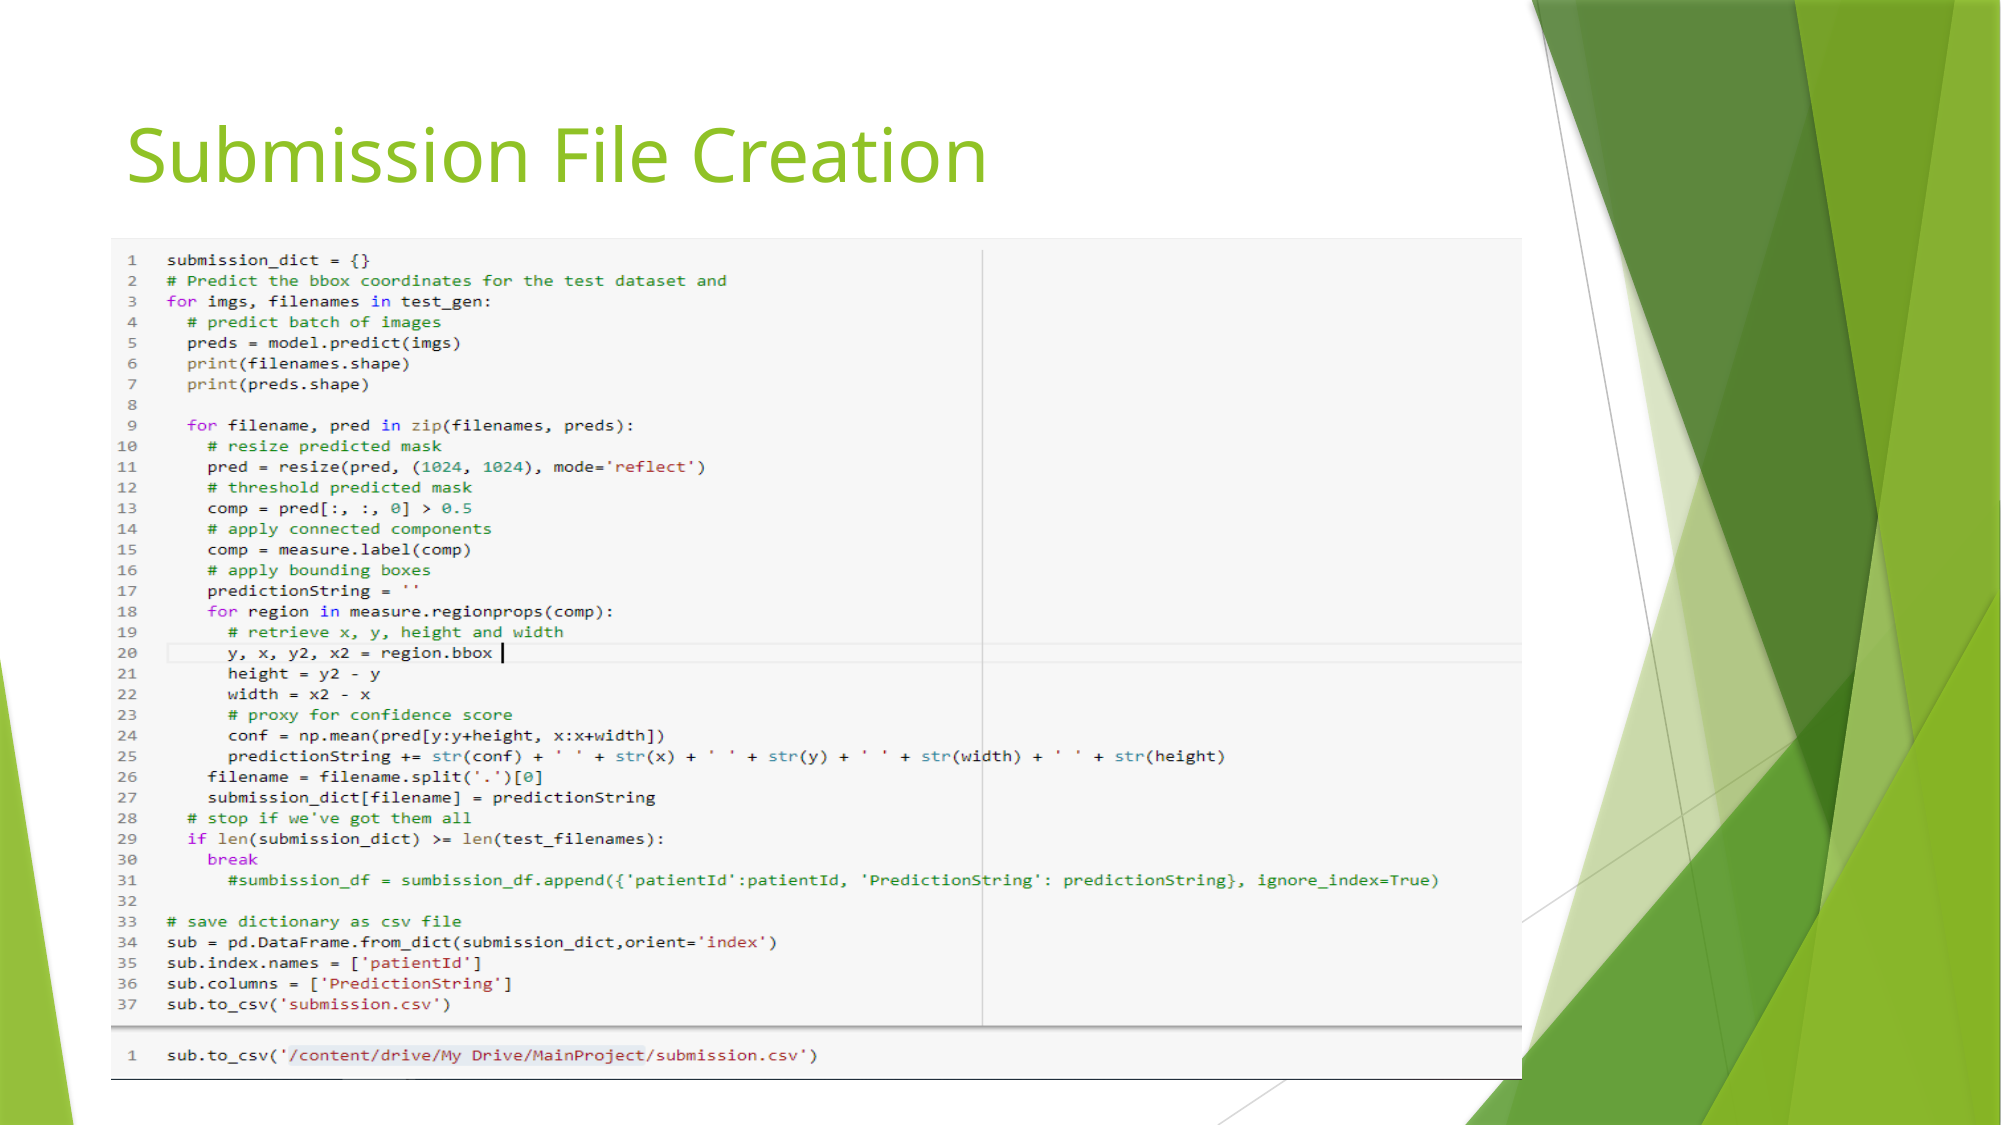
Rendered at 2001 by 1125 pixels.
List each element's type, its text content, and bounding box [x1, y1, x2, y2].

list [110, 237, 1522, 1080]
title Submission File Creation [111, 99, 1522, 237]
